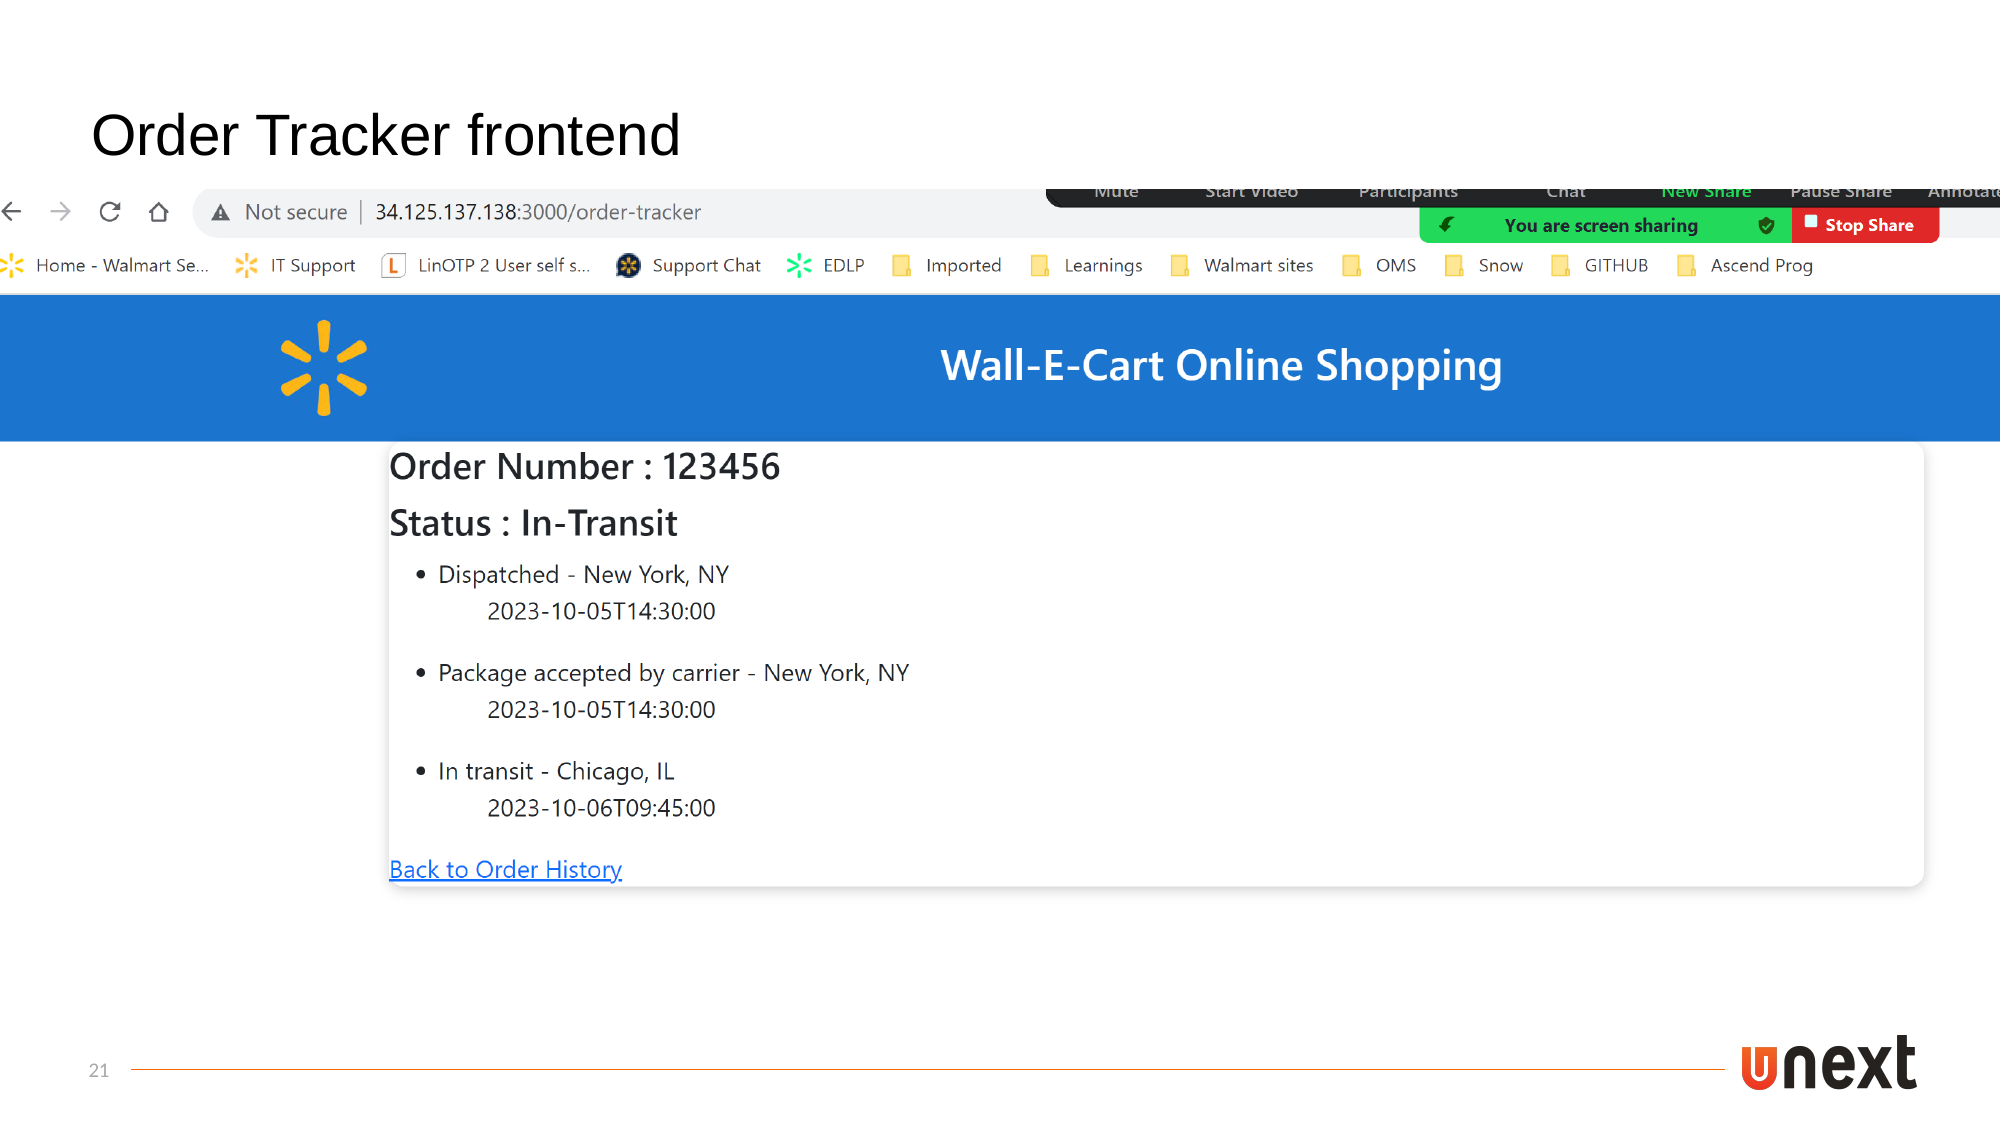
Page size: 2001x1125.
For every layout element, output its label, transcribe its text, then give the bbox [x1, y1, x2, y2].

picture [0, 189, 2000, 936]
title Order Tracker frontend [76, 78, 1924, 189]
slide_number 21 [48, 1047, 110, 1091]
picture [1742, 1035, 1917, 1090]
